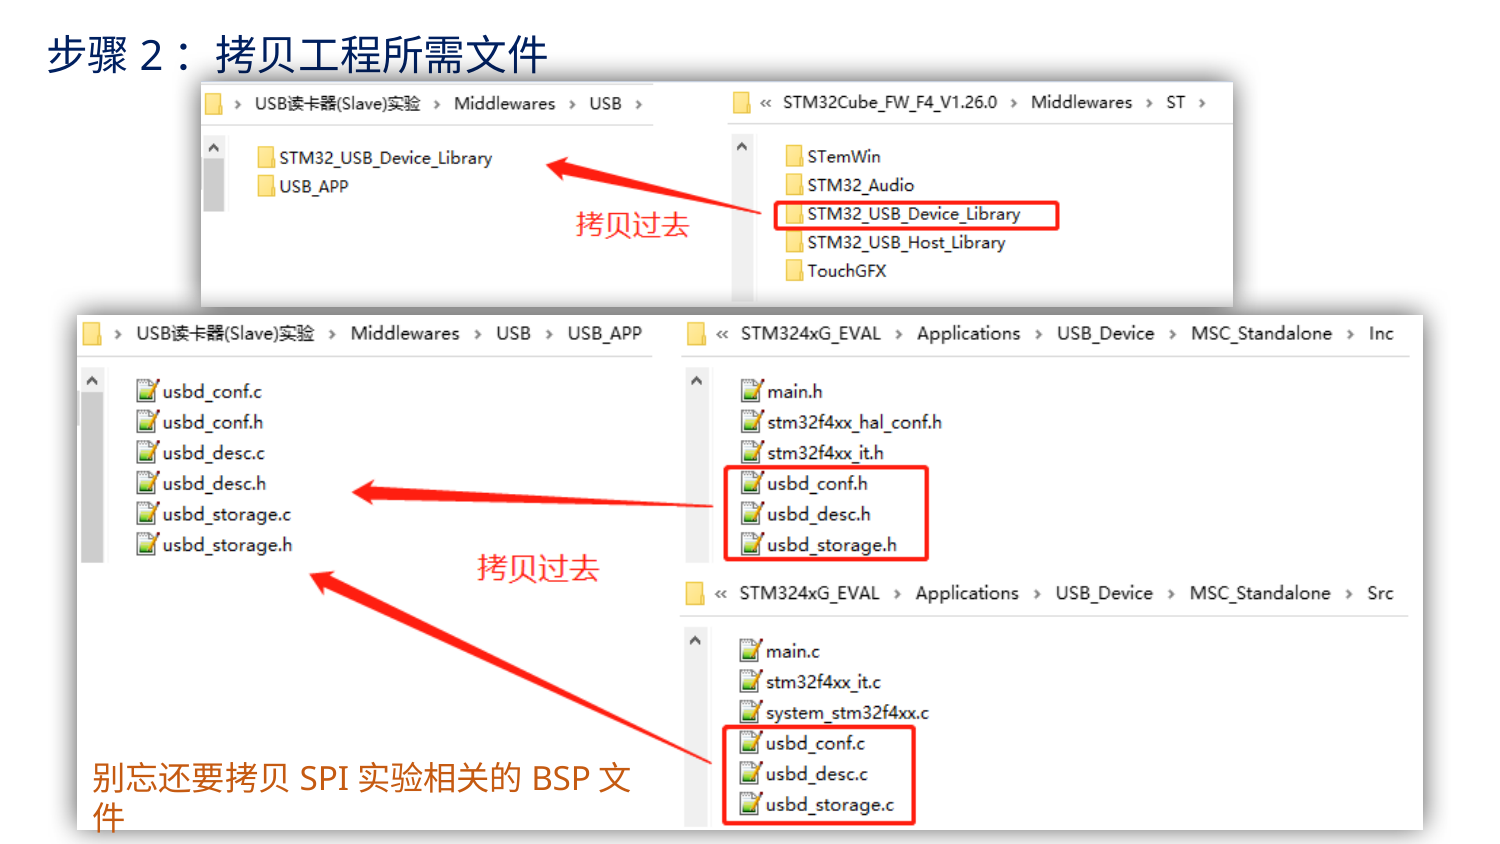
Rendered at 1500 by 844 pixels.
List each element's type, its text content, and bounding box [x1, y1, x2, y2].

picture [201, 81, 1233, 307]
text_box 别忘还要拷贝SPI实验相关的BSP文件 [77, 830, 674, 844]
text_box 步骤2：拷贝工程所需文件 [38, 0, 825, 83]
picture [77, 315, 1423, 830]
